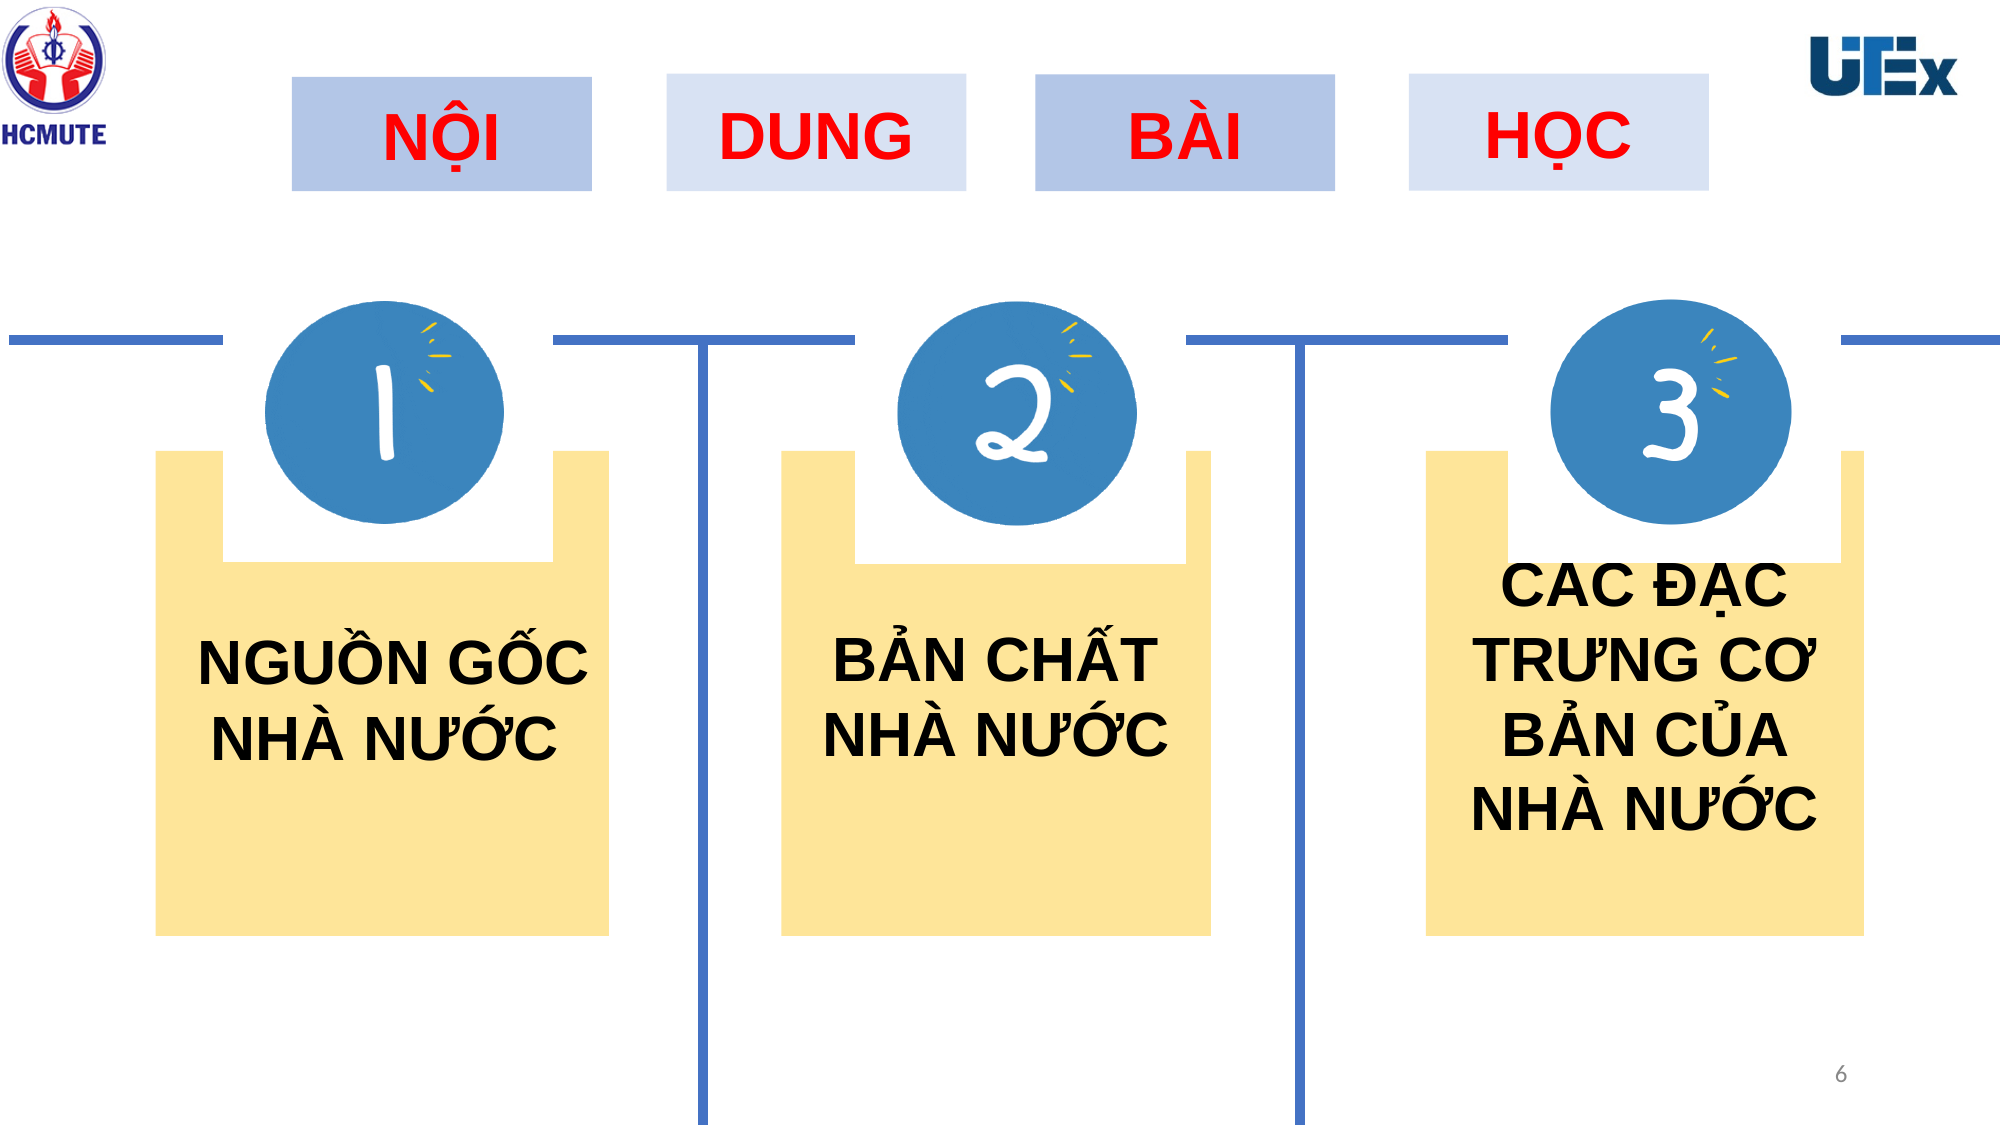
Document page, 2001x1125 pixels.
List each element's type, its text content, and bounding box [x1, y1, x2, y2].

text_box [155, 781, 609, 936]
picture [223, 253, 553, 562]
picture [0, 0, 113, 148]
text_box BÀI [1035, 74, 1336, 192]
picture [1508, 252, 1841, 563]
picture [1804, 34, 1971, 105]
text_box CÁC ĐẶC TRƯNG CƠ BẢN CỦA NHÀ NƯỚC [1425, 450, 1864, 936]
text_box NỘI [291, 76, 592, 192]
text_box BẢN CHẤT NHÀ NƯỚC [781, 450, 1211, 936]
picture [854, 253, 1186, 565]
slide_number ‹#› [1412, 1042, 1863, 1103]
text_box DUNG [666, 73, 967, 192]
text_box [155, 450, 609, 610]
text_box HỌC [1408, 73, 1709, 191]
text_box NGUỒN GỐC NHÀ NƯỚC [155, 610, 614, 781]
